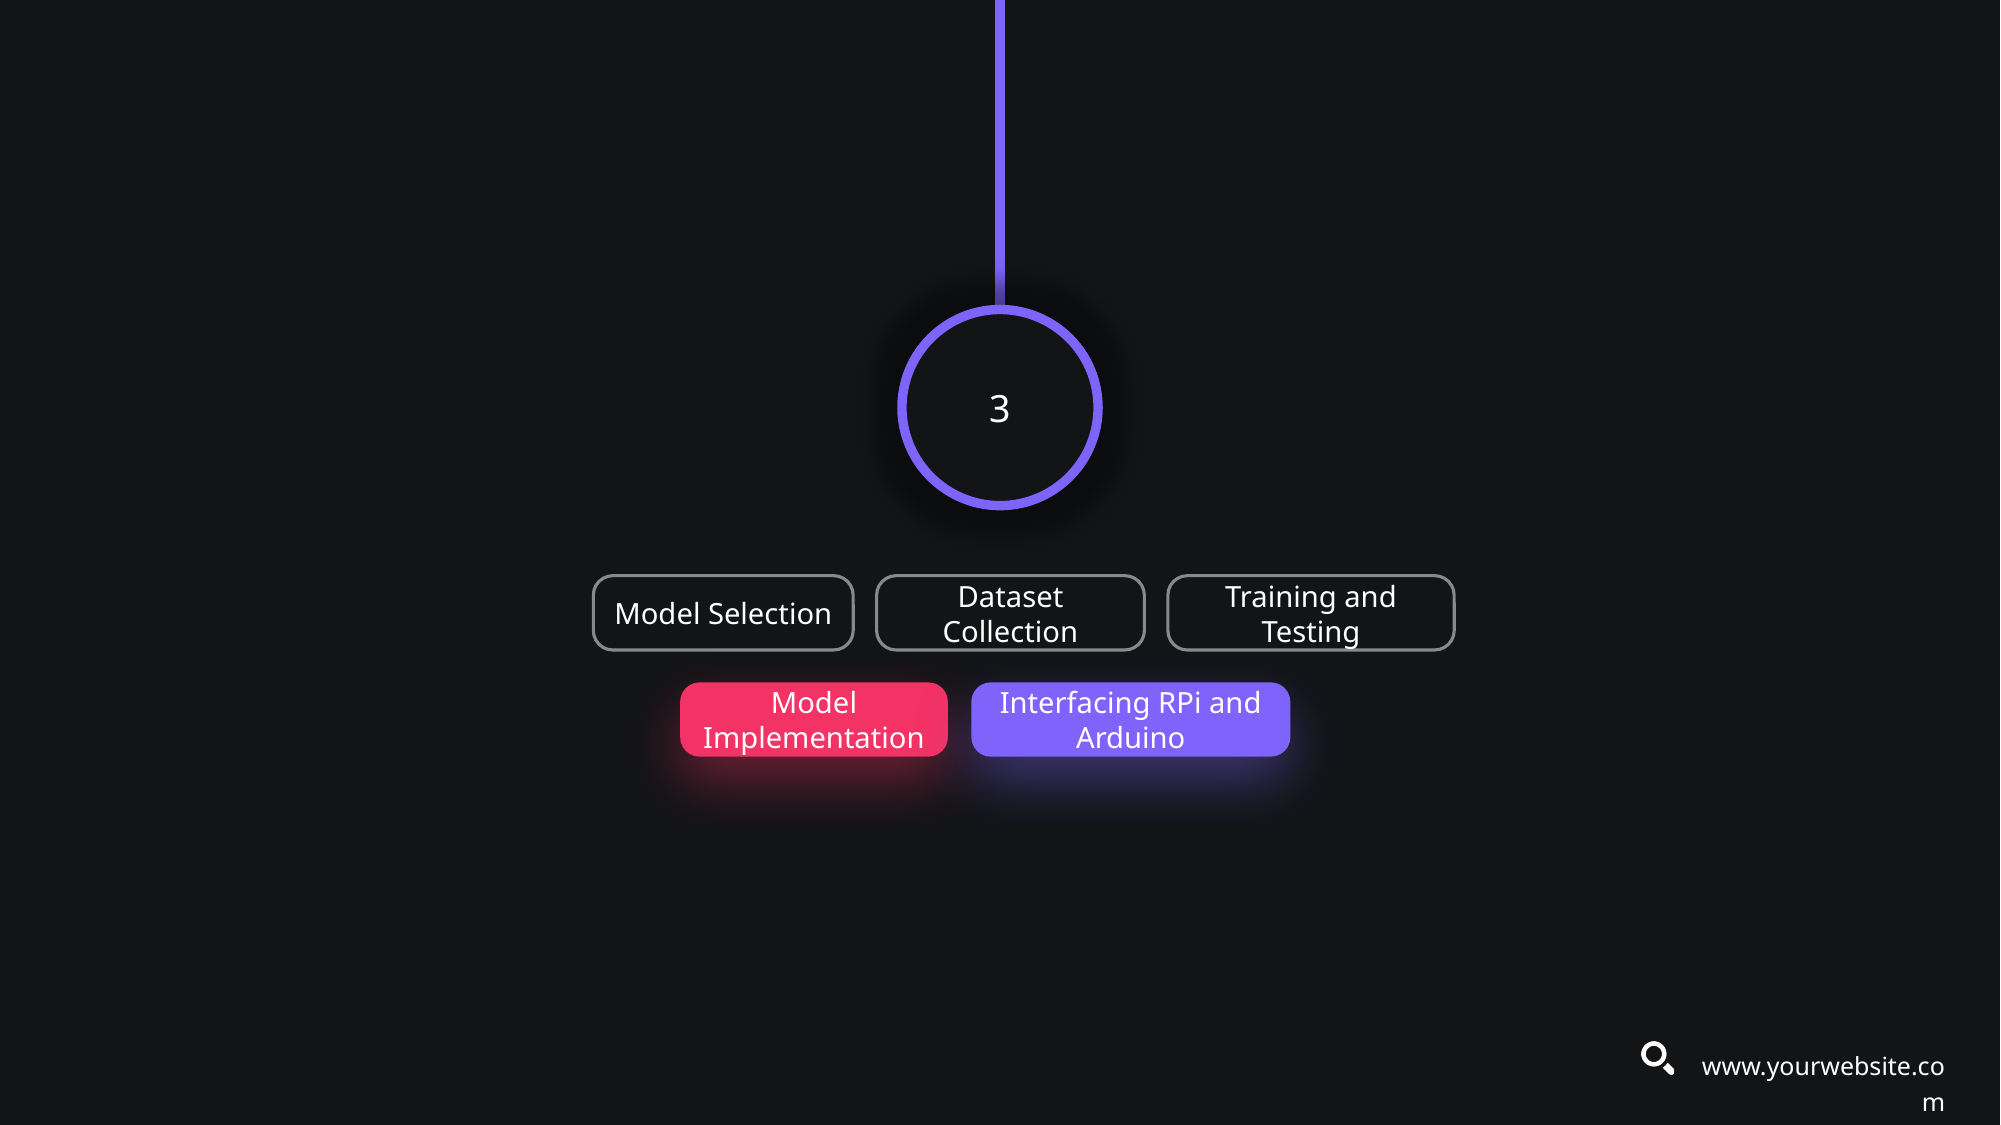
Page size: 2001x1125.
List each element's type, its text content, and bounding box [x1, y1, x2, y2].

text_box Training and Testing [1166, 574, 1456, 652]
text_box Dataset Collection [875, 574, 1146, 652]
text_box Interfacing RPi and Arduino [970, 681, 1292, 758]
text_box 3 [901, 308, 1099, 507]
picture [1641, 1041, 1675, 1075]
text_box Model Implementation [679, 681, 949, 758]
text_box Model Selection [592, 574, 855, 652]
